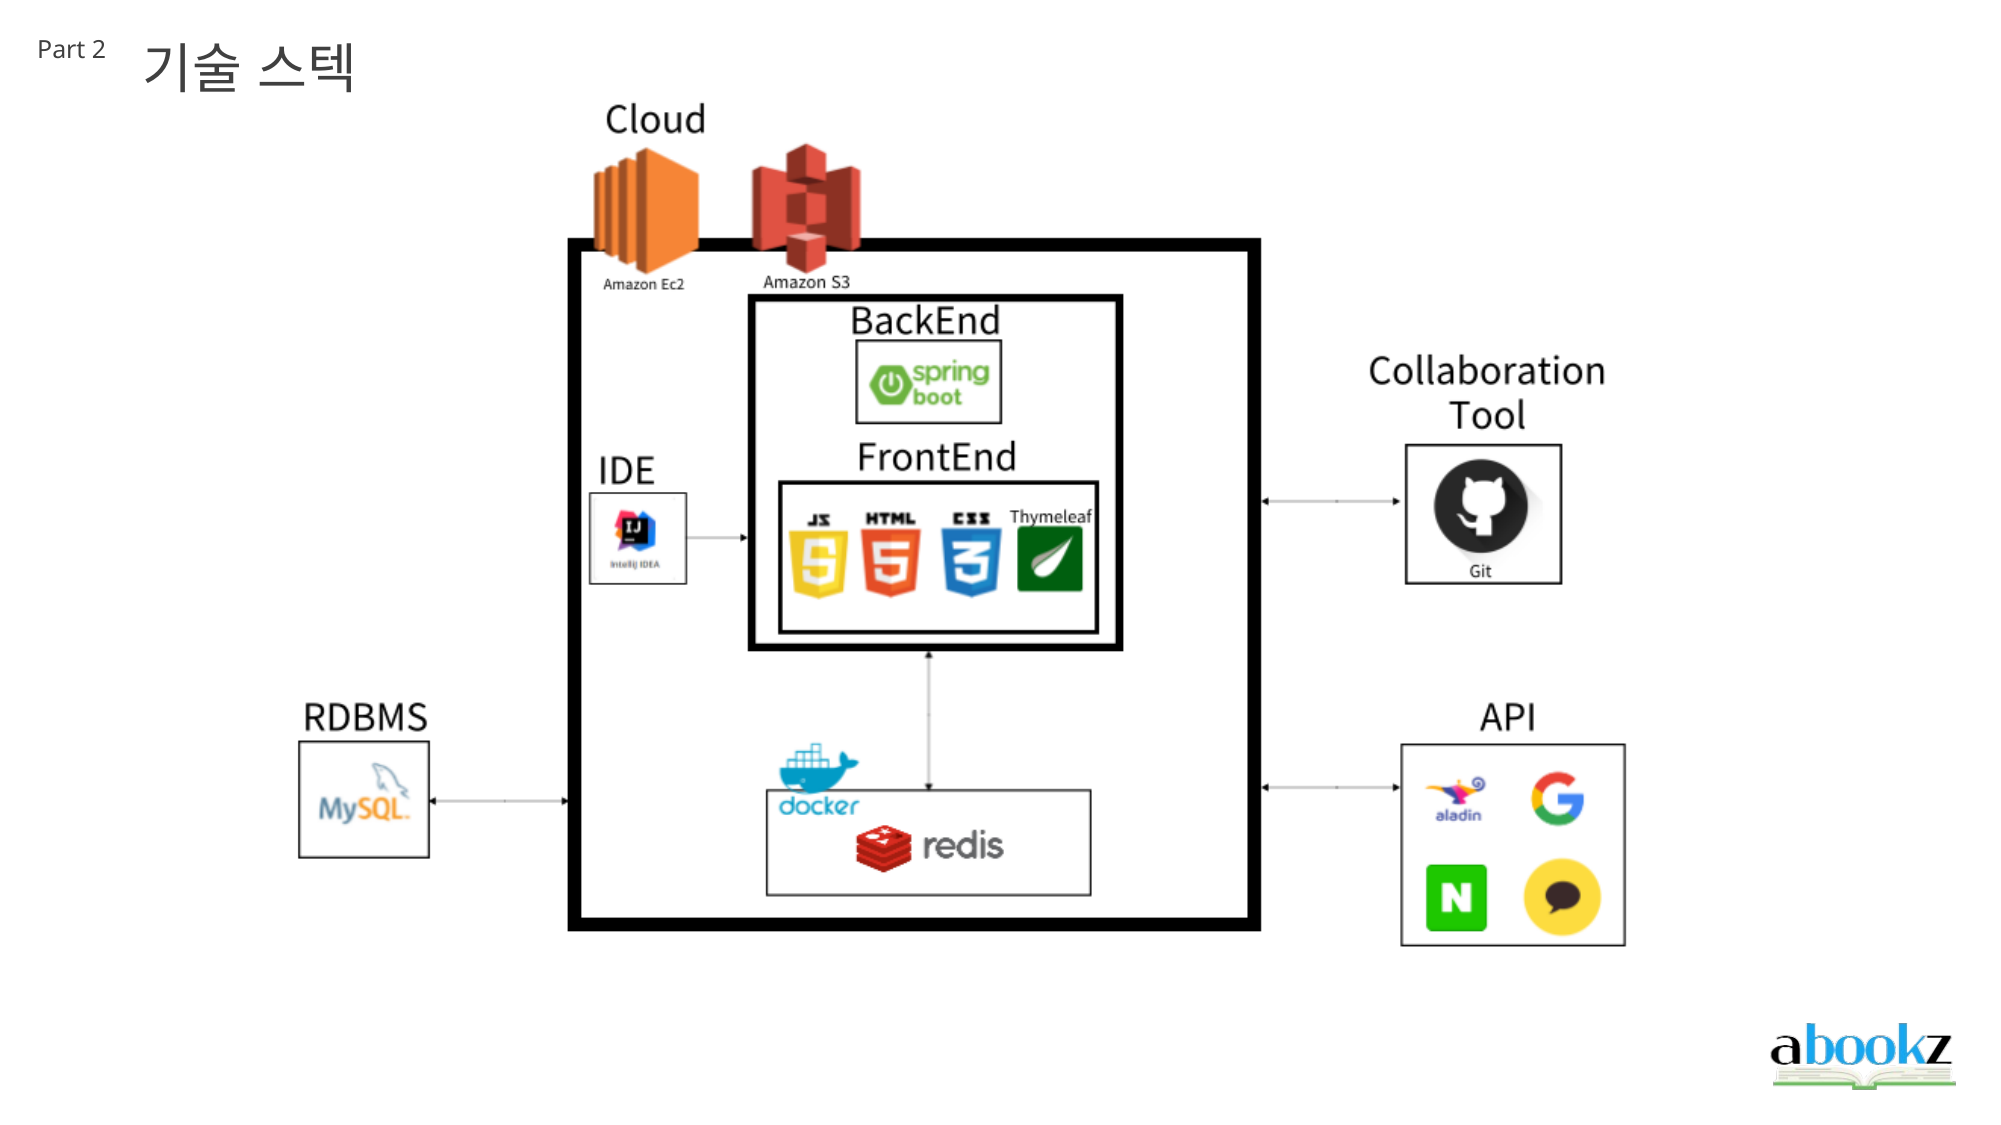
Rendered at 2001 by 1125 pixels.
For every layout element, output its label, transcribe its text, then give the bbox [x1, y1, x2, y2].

text_box 기술 스텍 [127, 26, 373, 107]
text_box Part 2 [22, 26, 122, 72]
picture [250, 84, 1966, 1095]
